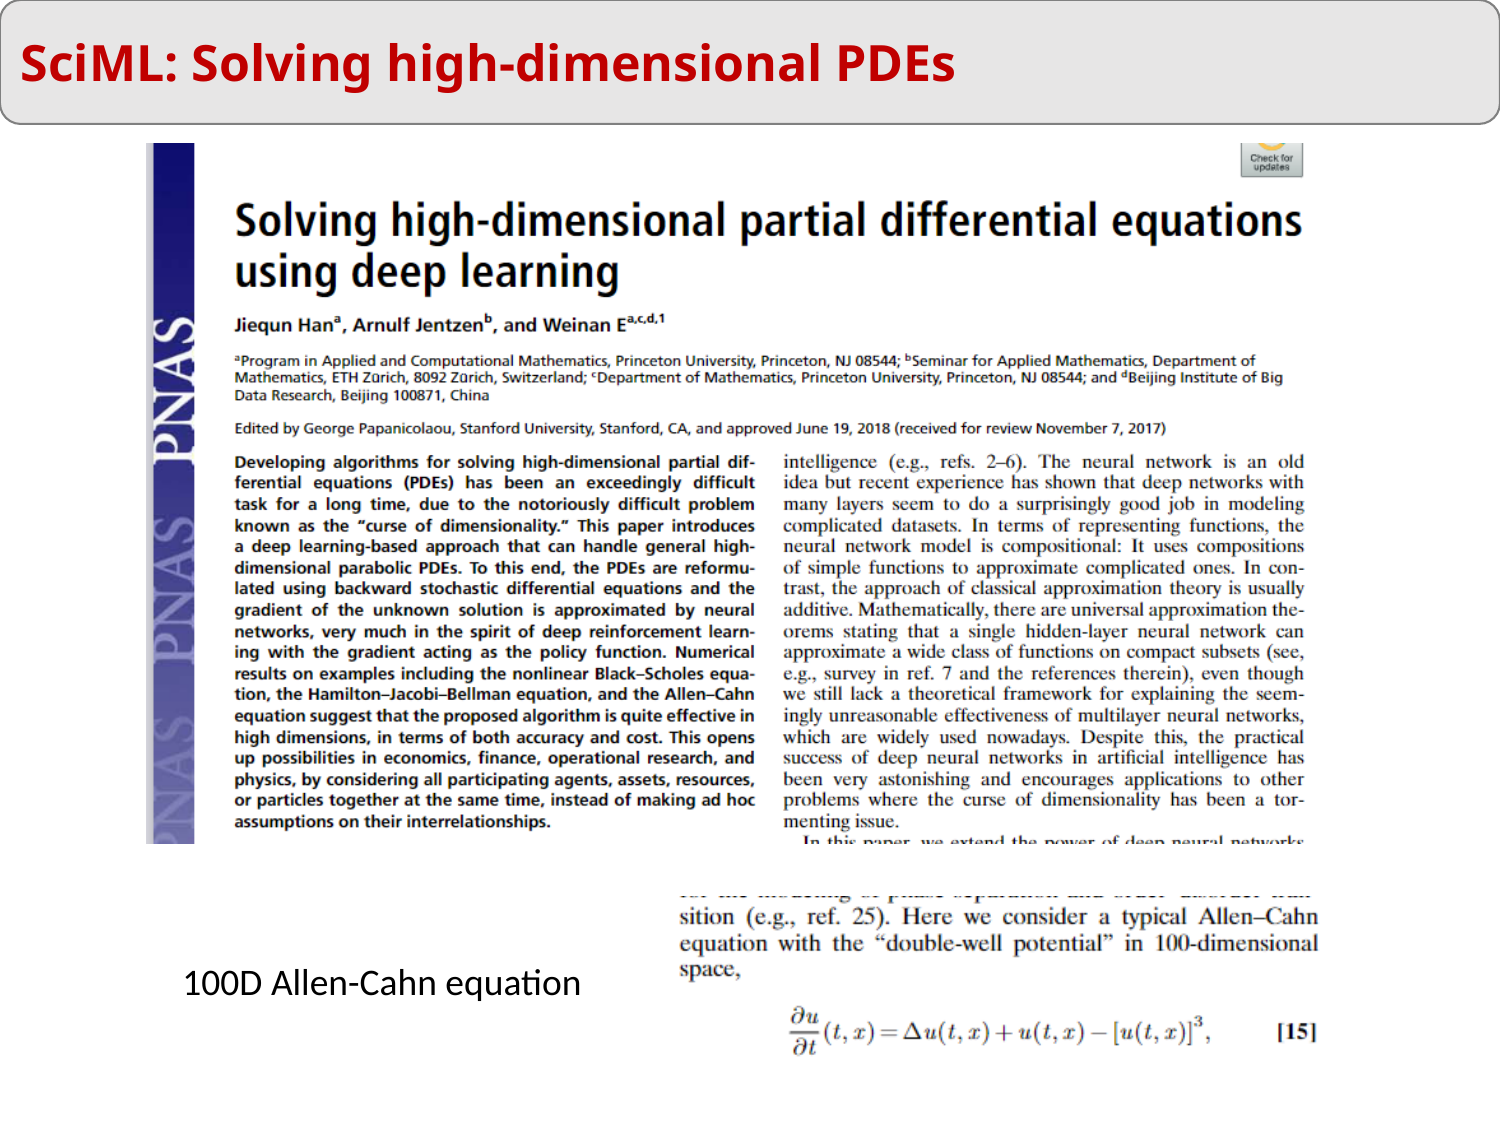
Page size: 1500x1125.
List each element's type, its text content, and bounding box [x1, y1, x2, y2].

text_box SciML: Solving high-dimensional PDEs [0, 0, 1500, 125]
picture [650, 896, 1357, 1066]
text_box 100D Allen-Cahn equation [167, 950, 612, 1011]
picture [146, 143, 1325, 844]
